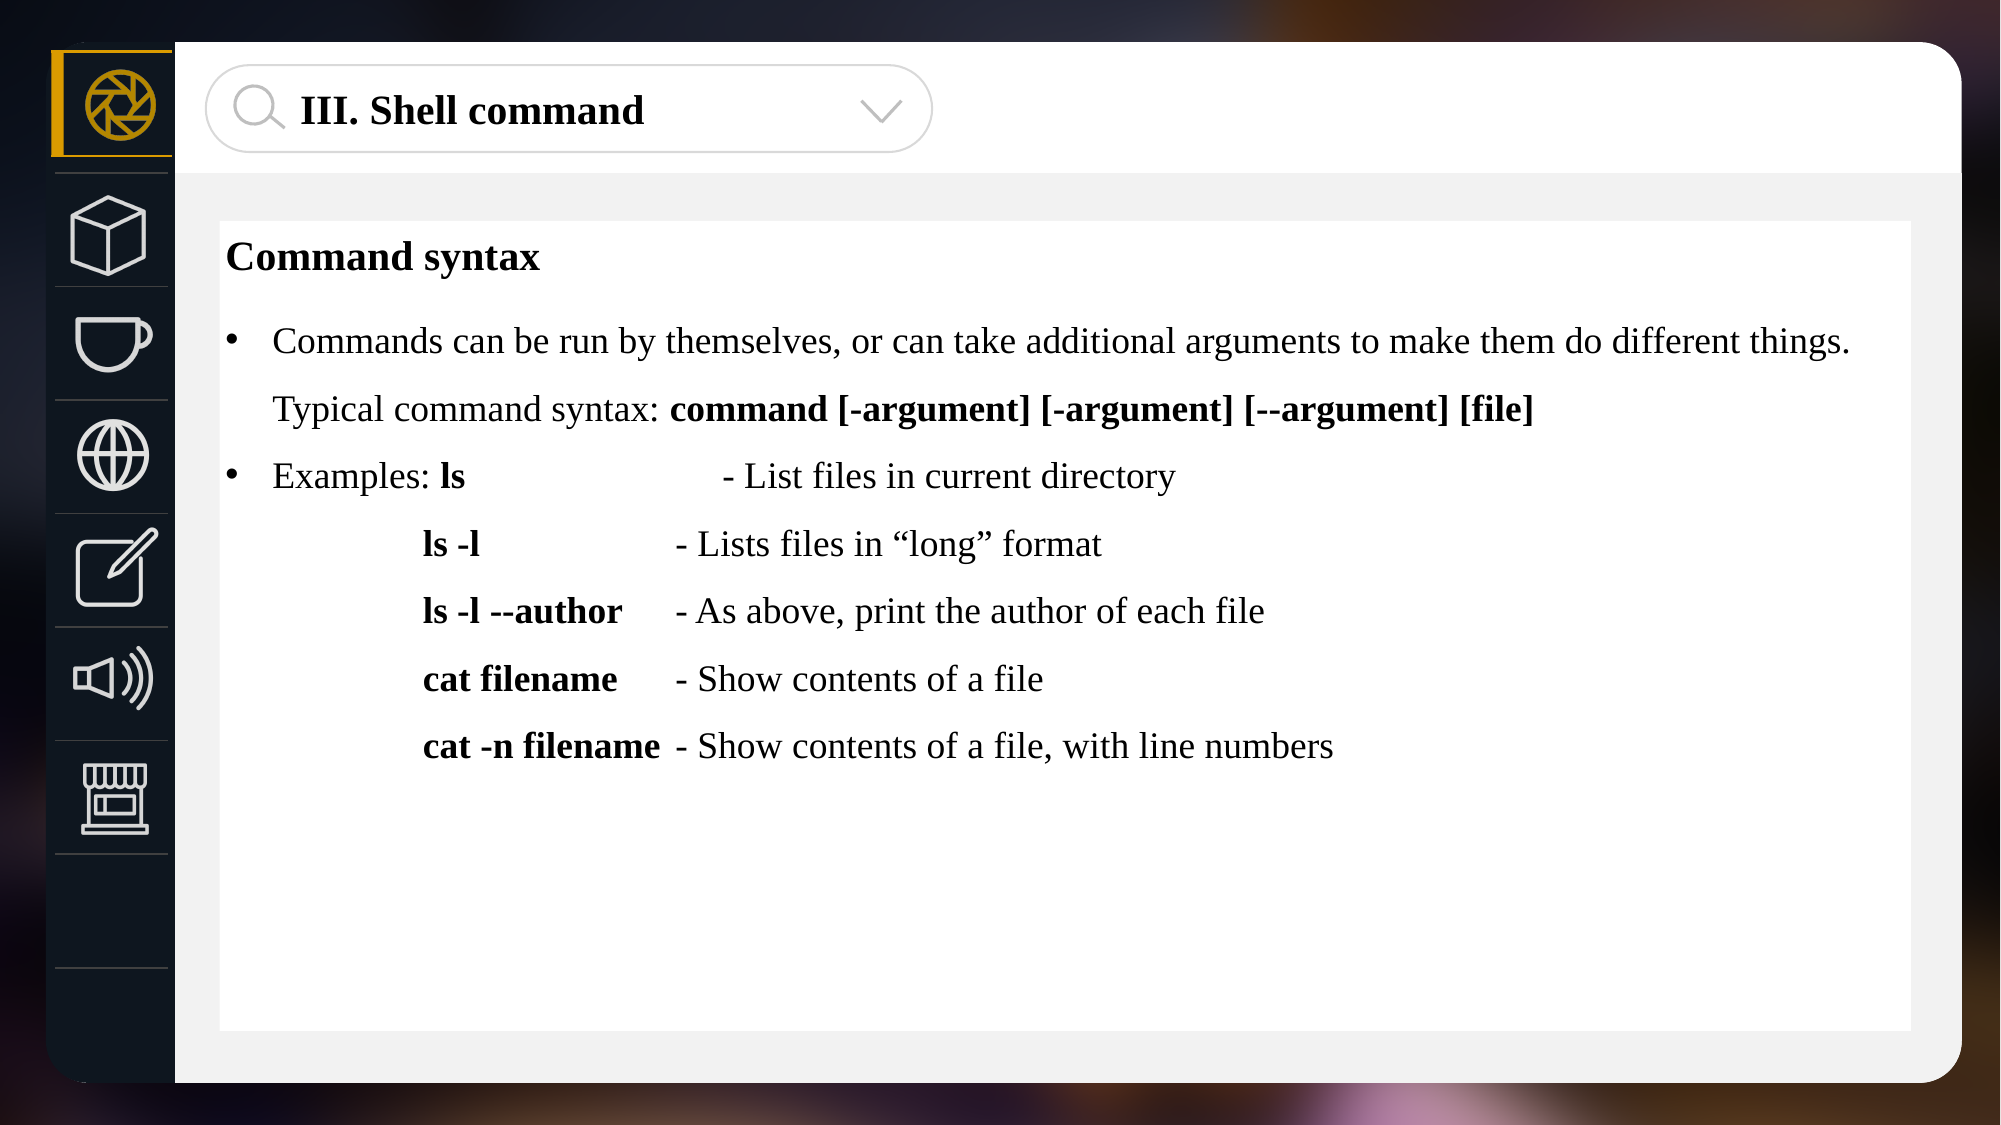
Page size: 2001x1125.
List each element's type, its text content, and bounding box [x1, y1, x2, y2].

text_box The proxy configured on this screen is used for accessing the package repository and the snap store both in the installer environment and in the installed system. [219, 220, 1912, 1032]
text_box III. Shell command [285, 75, 1003, 141]
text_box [51, 40, 185, 170]
picture [0, 0, 2001, 1125]
text_box Commands can be run by themselves, or can take additional arguments to make them do different things. Typical command syntax: command [-argument] [-argument] [--argument] [file] Examples: ls - List files in current directory ls -l - Lists files in “long” format ls -l --author - As above, print the author of each file cat filename - Show contents of a file cat -n filename - Show contents of a file, with line numbers [210, 286, 1902, 774]
text_box Command syntax [210, 220, 1902, 286]
